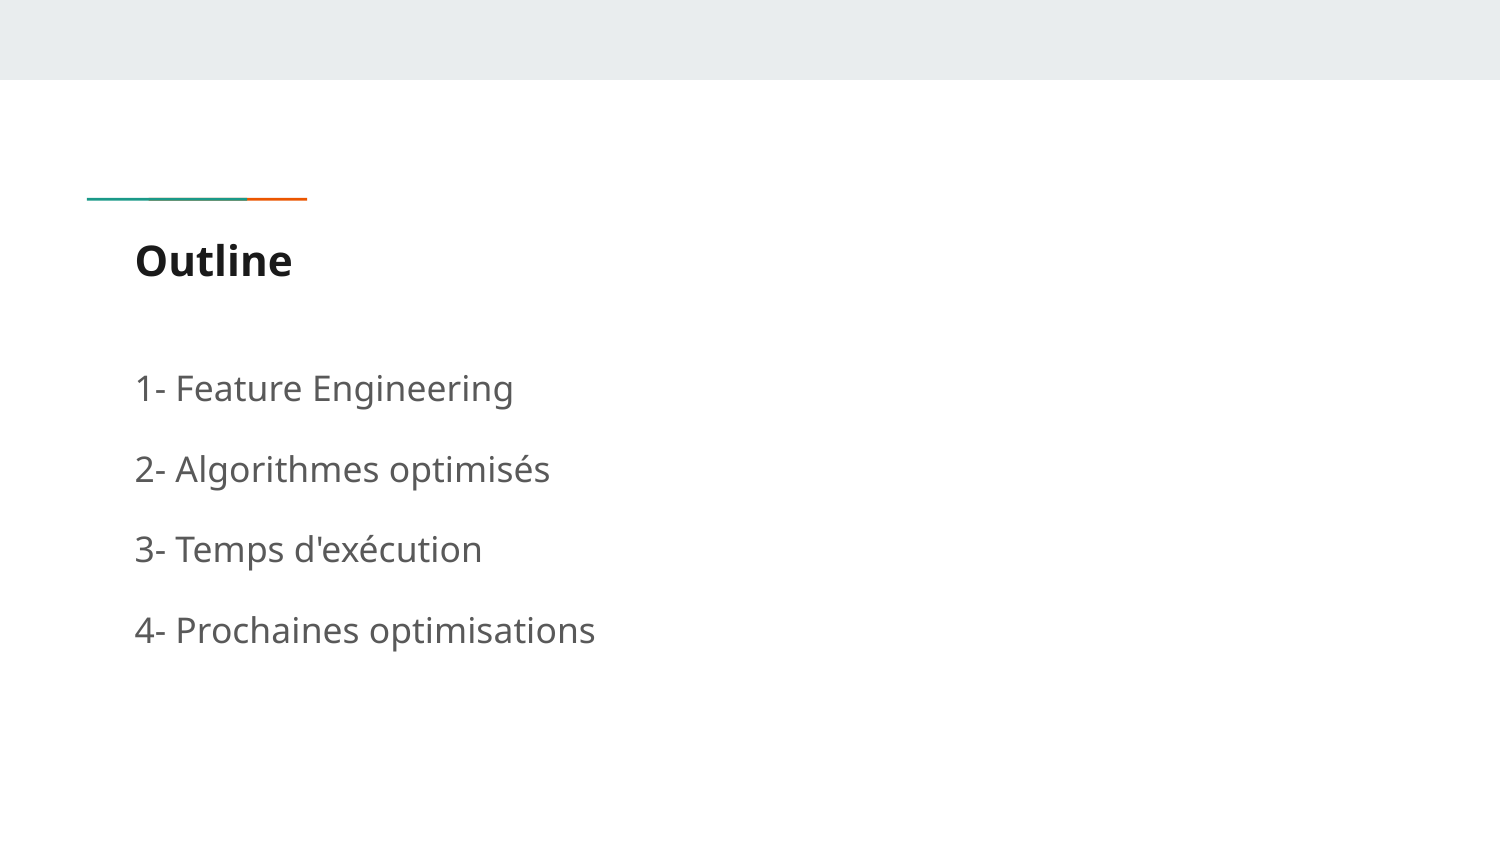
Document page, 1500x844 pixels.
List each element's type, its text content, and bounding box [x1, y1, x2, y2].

title Outline [119, 216, 1381, 305]
list 1- Feature Engineering 2- Algorithmes optimisés 3- Temps d'exécution 4- Prochaines optimisations [119, 341, 1381, 712]
